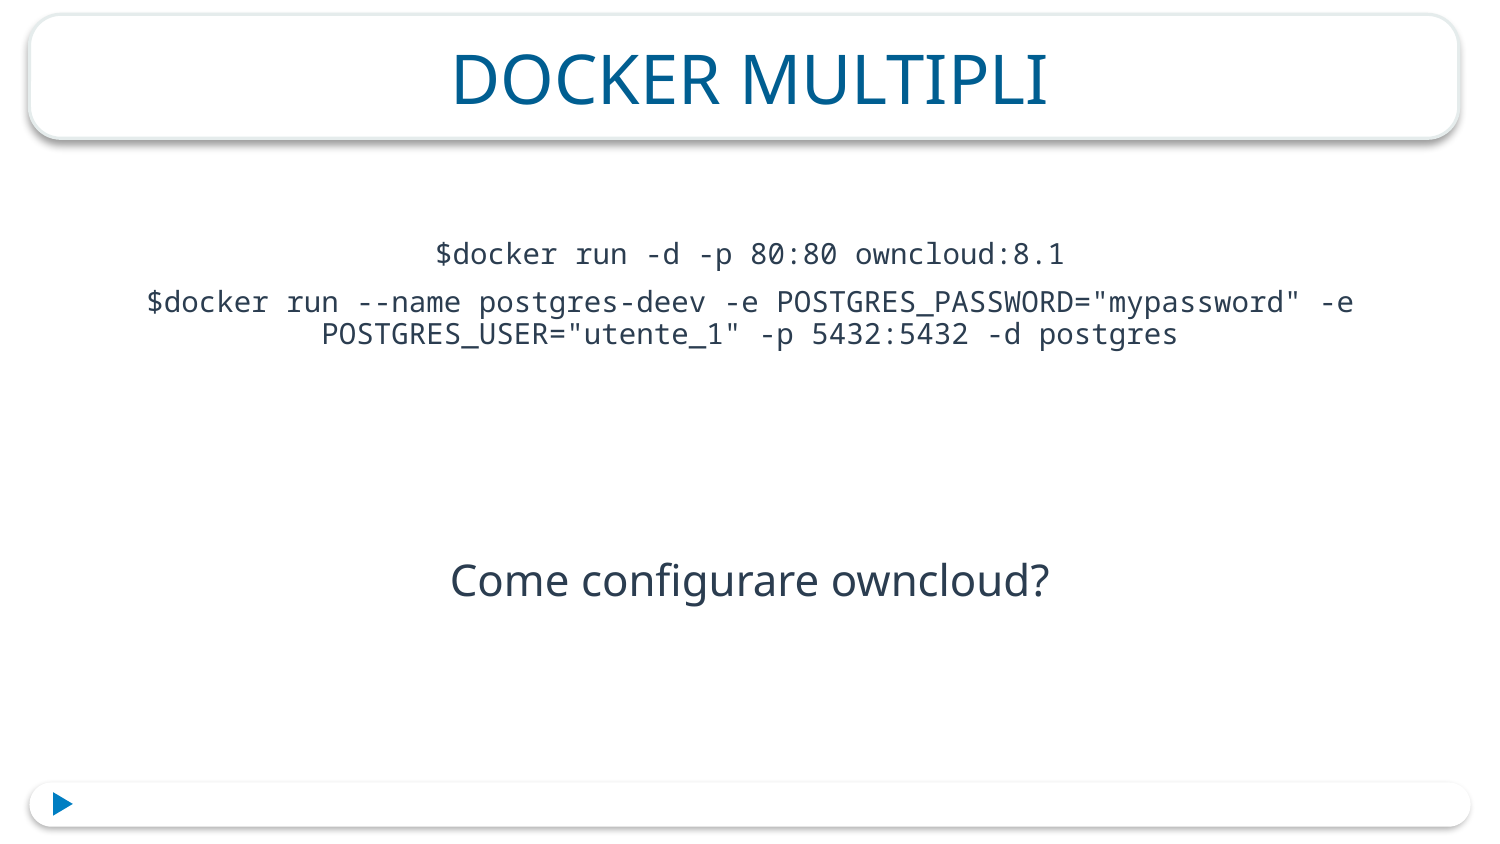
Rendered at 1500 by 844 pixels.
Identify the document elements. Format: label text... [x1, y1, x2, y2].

list $docker run -d -p 80:80 owncloud:8.1 $docker run --name postgres-deev -e POSTGRES_PASSWORD="mypassword" -e POSTGRES_USER="utente_1" -p 5432:5432 -d postgres Come configurare owncloud? [103, 224, 1397, 760]
title DOCKER MULTIPLI [0, 0, 1500, 165]
